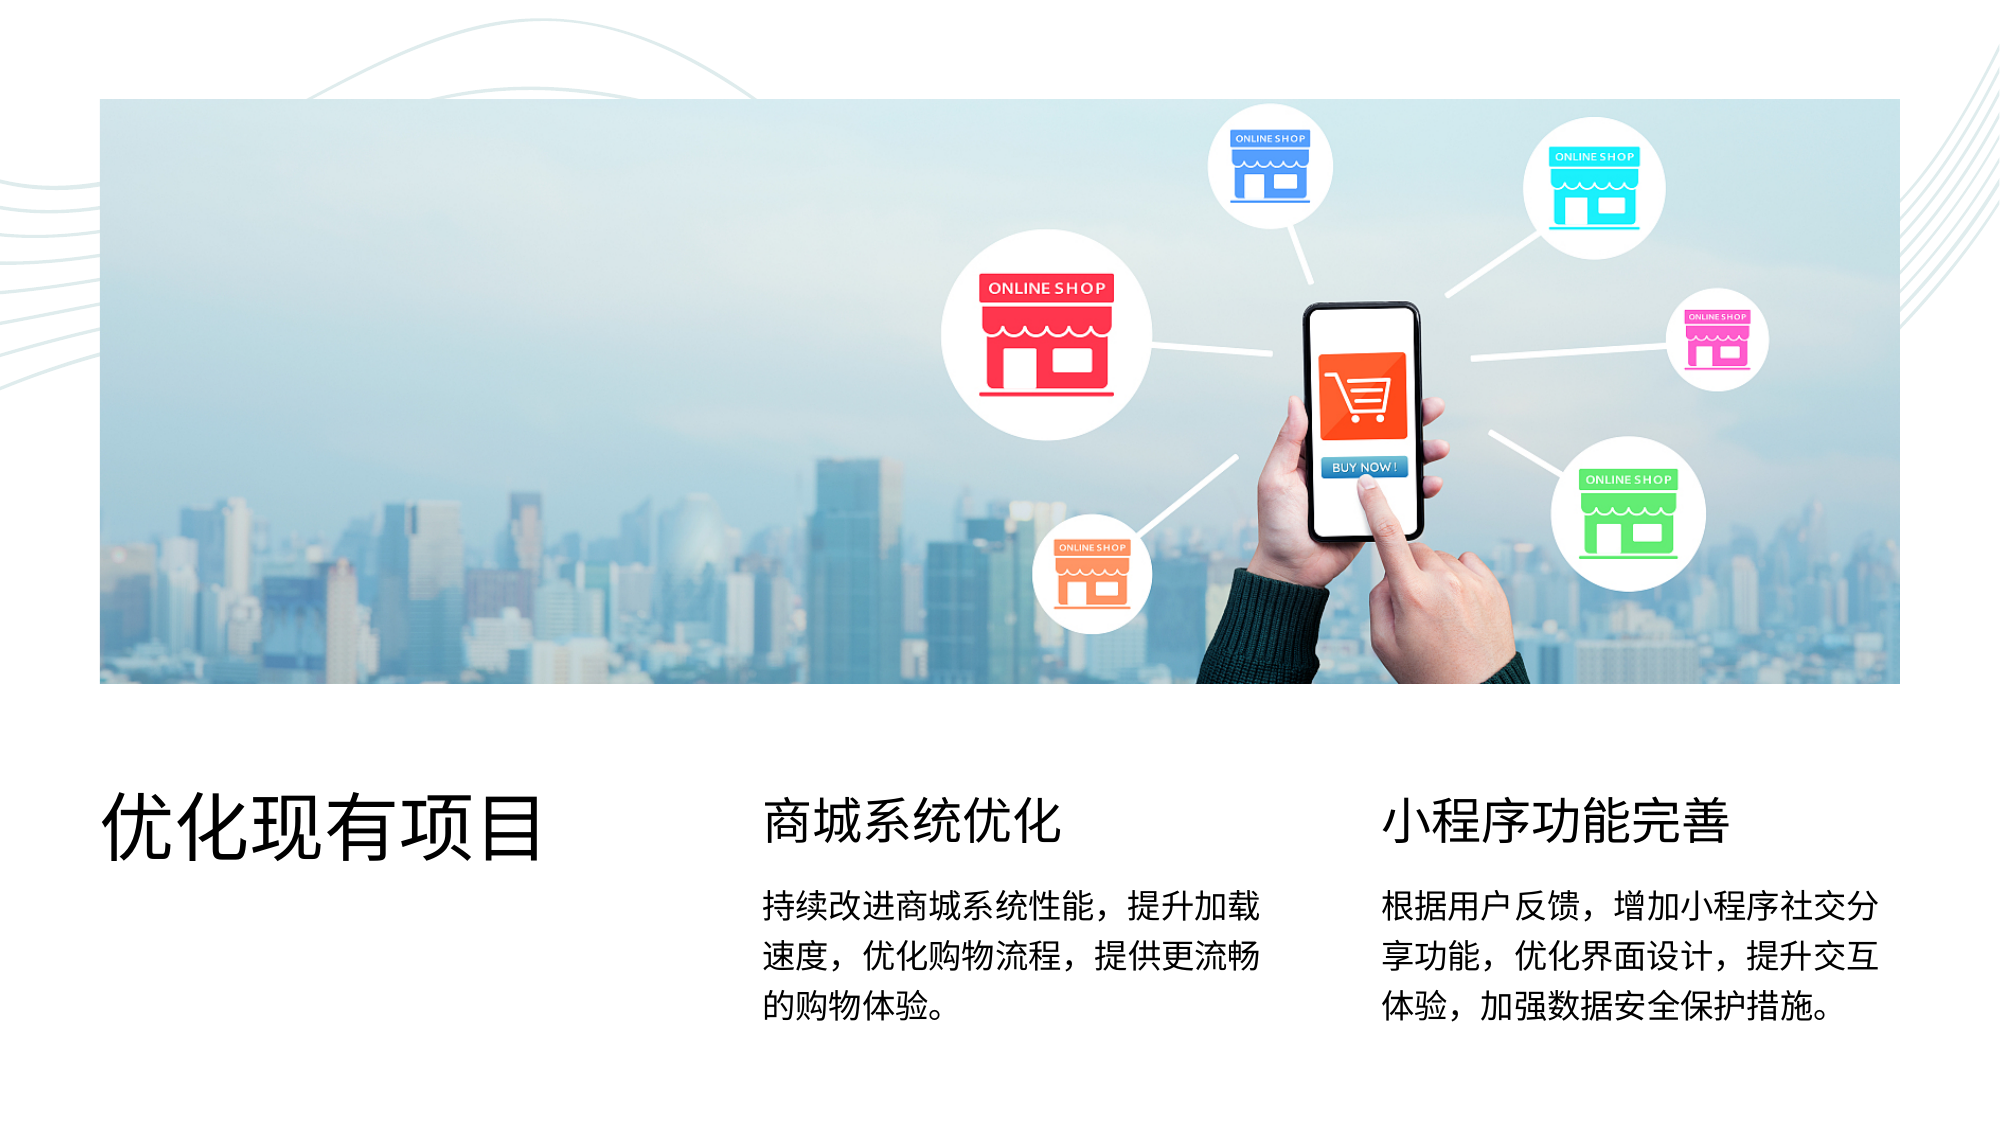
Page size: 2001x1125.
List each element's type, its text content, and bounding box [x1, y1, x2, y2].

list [99, 99, 1900, 684]
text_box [762, 783, 1900, 1025]
title 优化现有项目 [99, 770, 663, 971]
